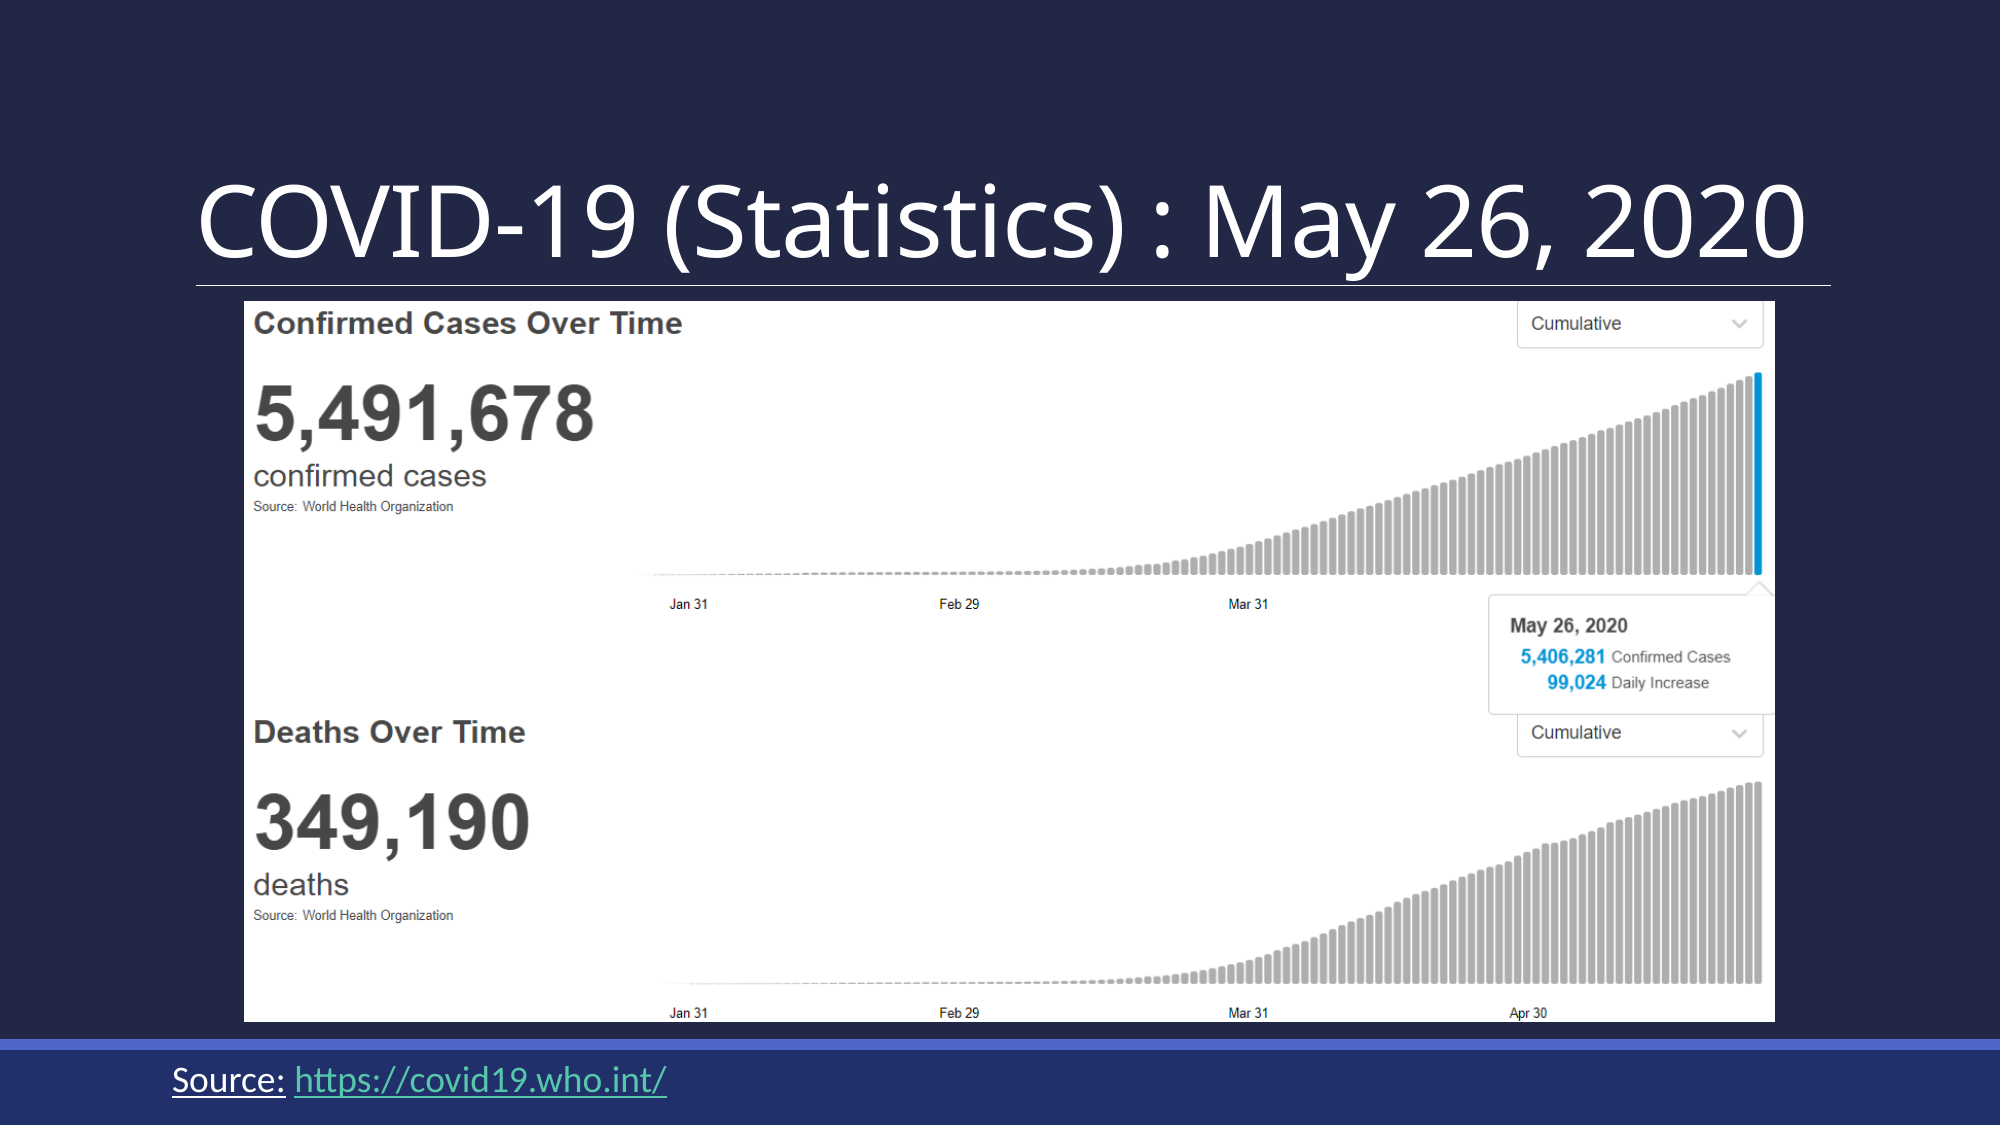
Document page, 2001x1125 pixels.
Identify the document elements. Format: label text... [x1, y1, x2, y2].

text_box Source: https://covid19.who.int/ [157, 1048, 1557, 1108]
title COVID-19 (Statistics) : May 26, 2020 [180, 47, 1830, 285]
picture [243, 301, 1775, 1022]
